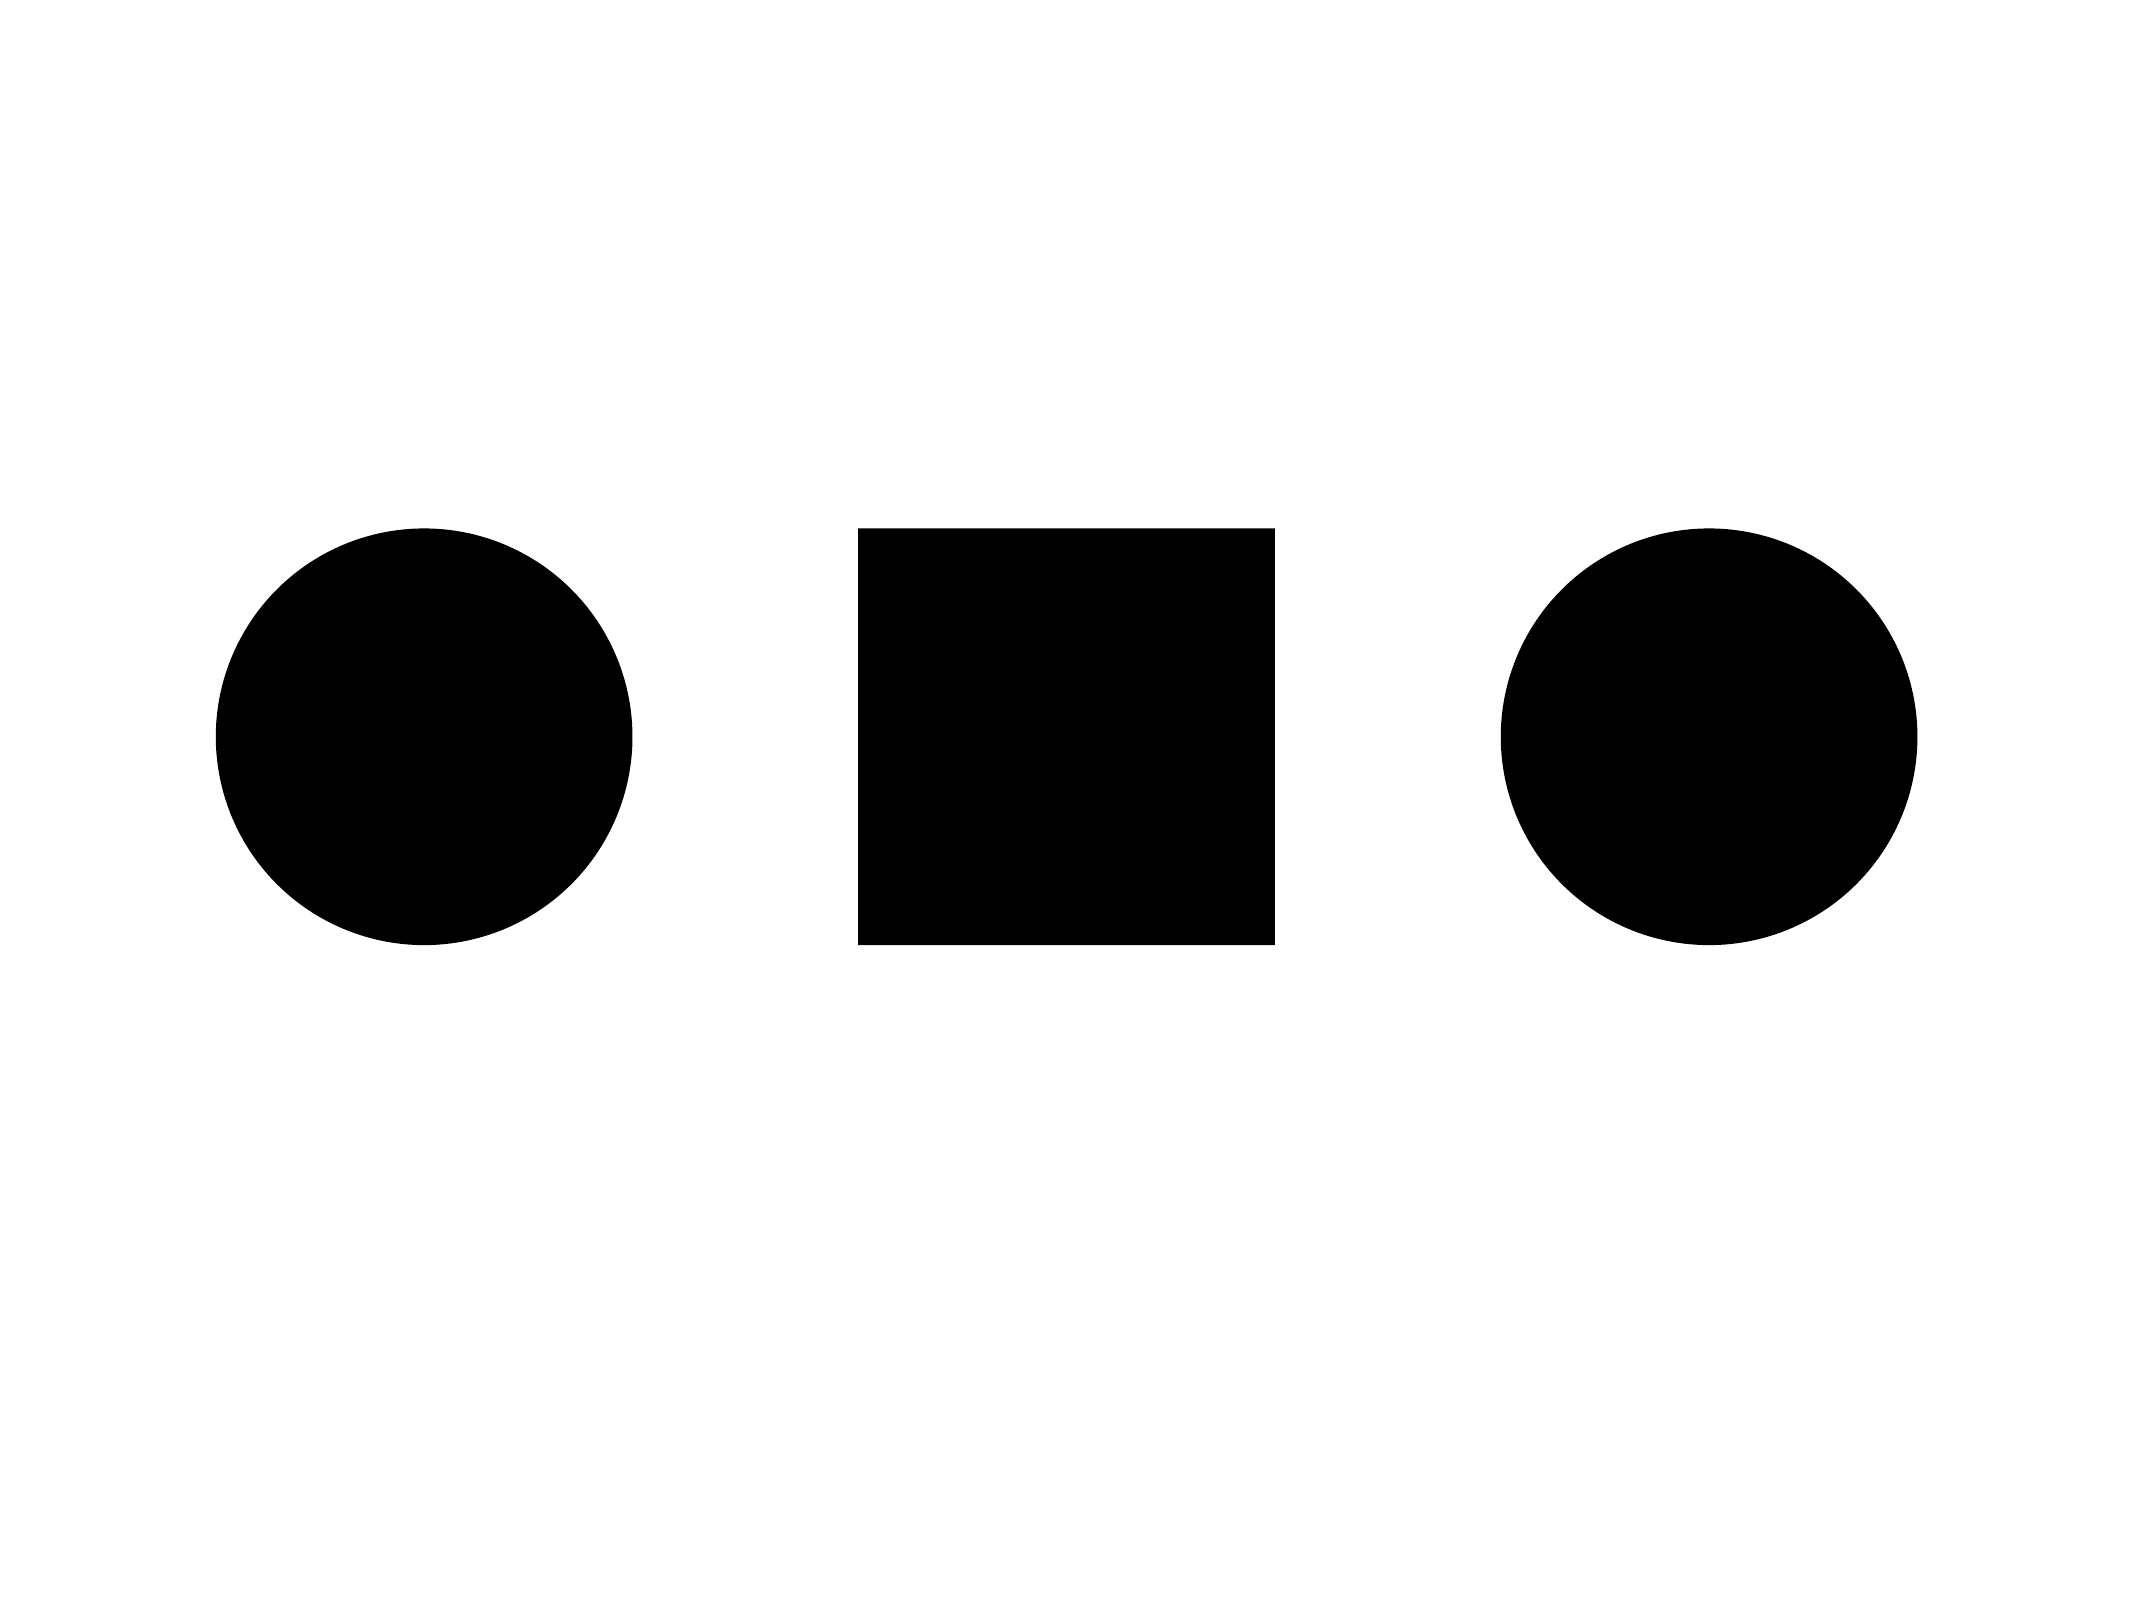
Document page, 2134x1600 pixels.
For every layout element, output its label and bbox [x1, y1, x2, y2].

text_box [215, 528, 633, 946]
text_box [858, 528, 1275, 946]
text_box [1500, 528, 1918, 946]
